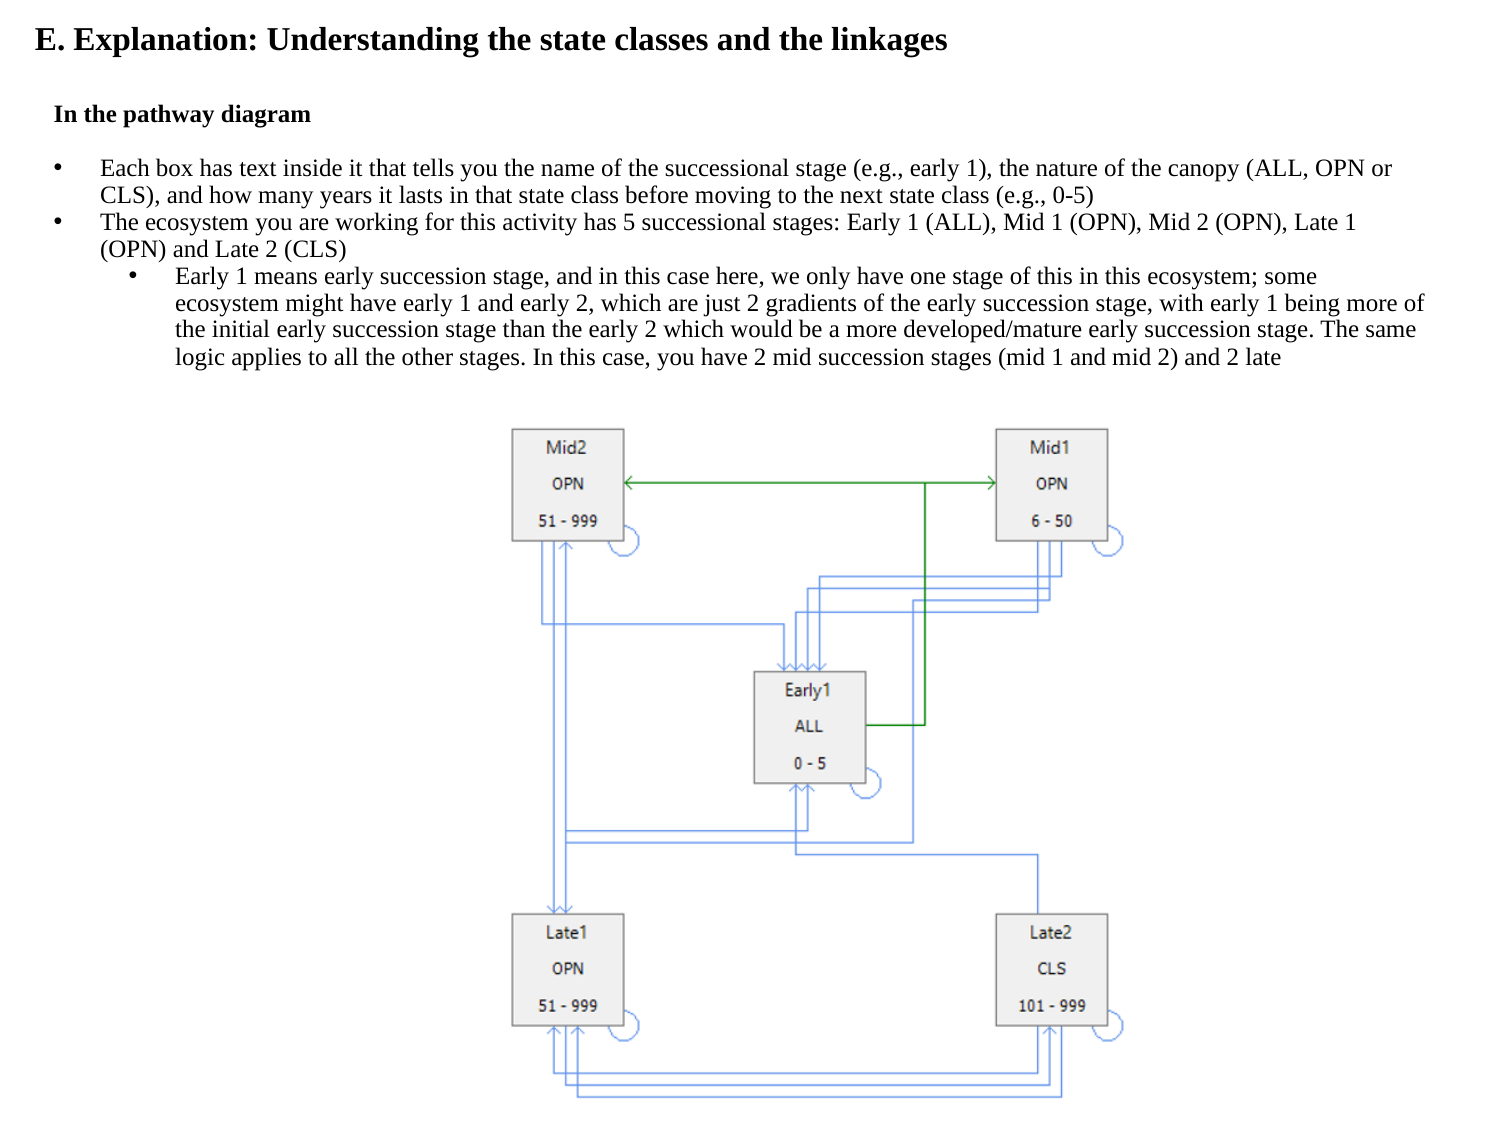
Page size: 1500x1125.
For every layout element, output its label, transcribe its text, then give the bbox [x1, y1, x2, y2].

picture [491, 406, 1141, 1116]
text_box E. Explanation: Understanding the state classes and the linkages [19, 9, 1486, 65]
subtitle In the pathway diagram Each box has text inside it that tells you the name of the successional stage (e.g., early 1), the nature of the canopy (ALL, OPN or CLS), and how many years it lasts in that state class before moving to the next state class (e.g., 0-5) The ecosystem you are working for this activity has 5 successional stages: Early 1 (ALL), Mid 1 (OPN), Mid 2 (OPN), Late 1 (OPN) and Late 2 (CLS) Early 1 means early succession stage, and in this case here, we only have one stage of this in this ecosystem; some ecosystem might have early 1 and early 2, which are just 2 gradients of the early succession stage, with early 1 being more of the initial early succession stage than the early 2 which would be a more developed/mature early succession stage. The same logic applies to all the other stages. In this case, you have 2 mid succession stages (mid 1 and mid 2) and 2 late [38, 93, 1442, 776]
